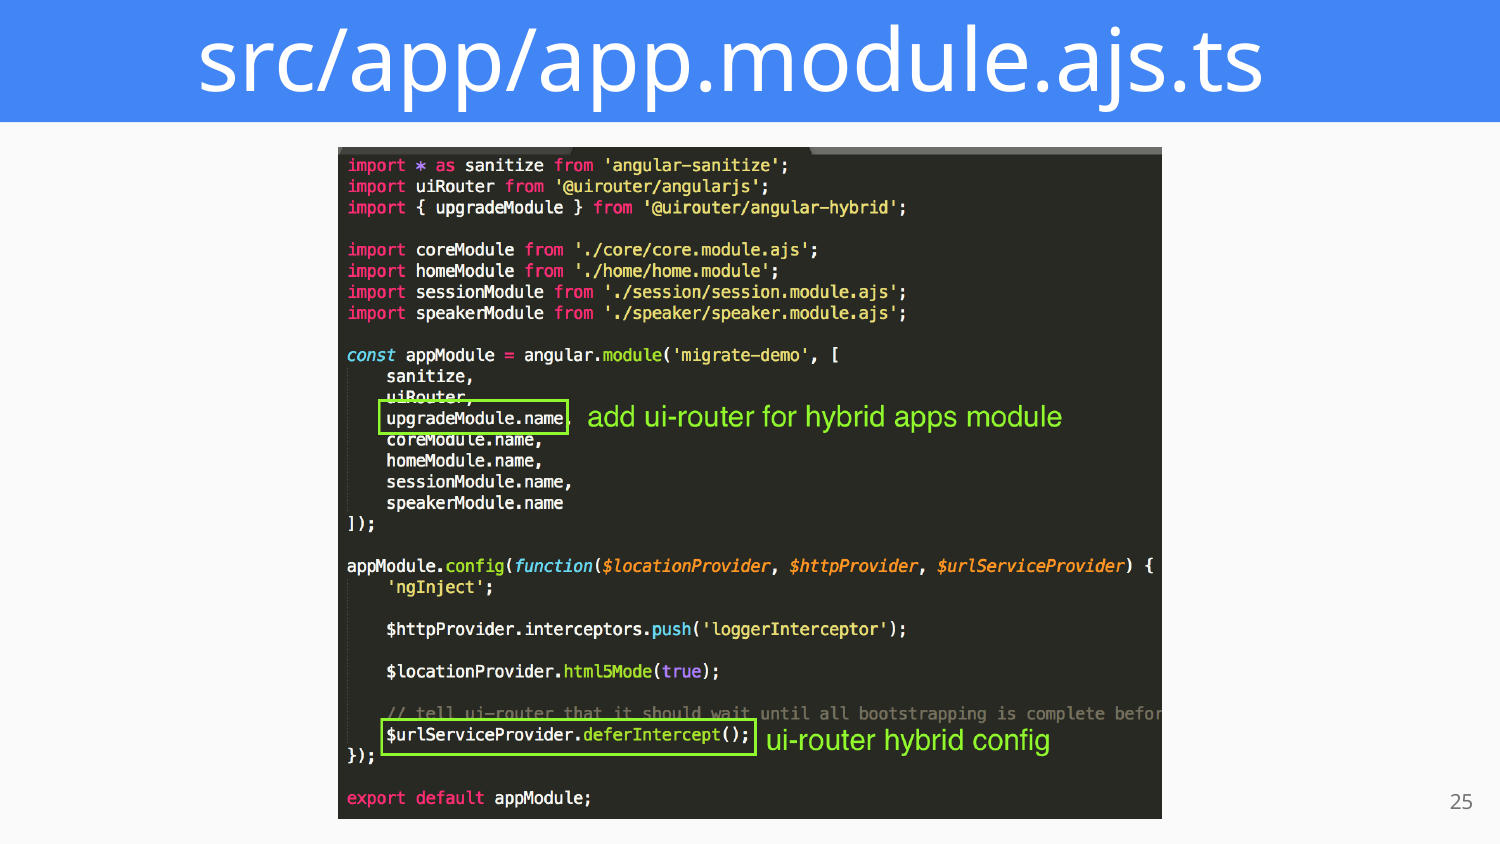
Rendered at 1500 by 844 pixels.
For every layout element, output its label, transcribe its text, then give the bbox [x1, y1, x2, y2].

picture [338, 146, 1162, 819]
slide_number ‹#› [1398, 770, 1489, 835]
text_box src/app/app.module.ajs.ts [182, 0, 1305, 95]
text_box [0, 0, 1500, 123]
